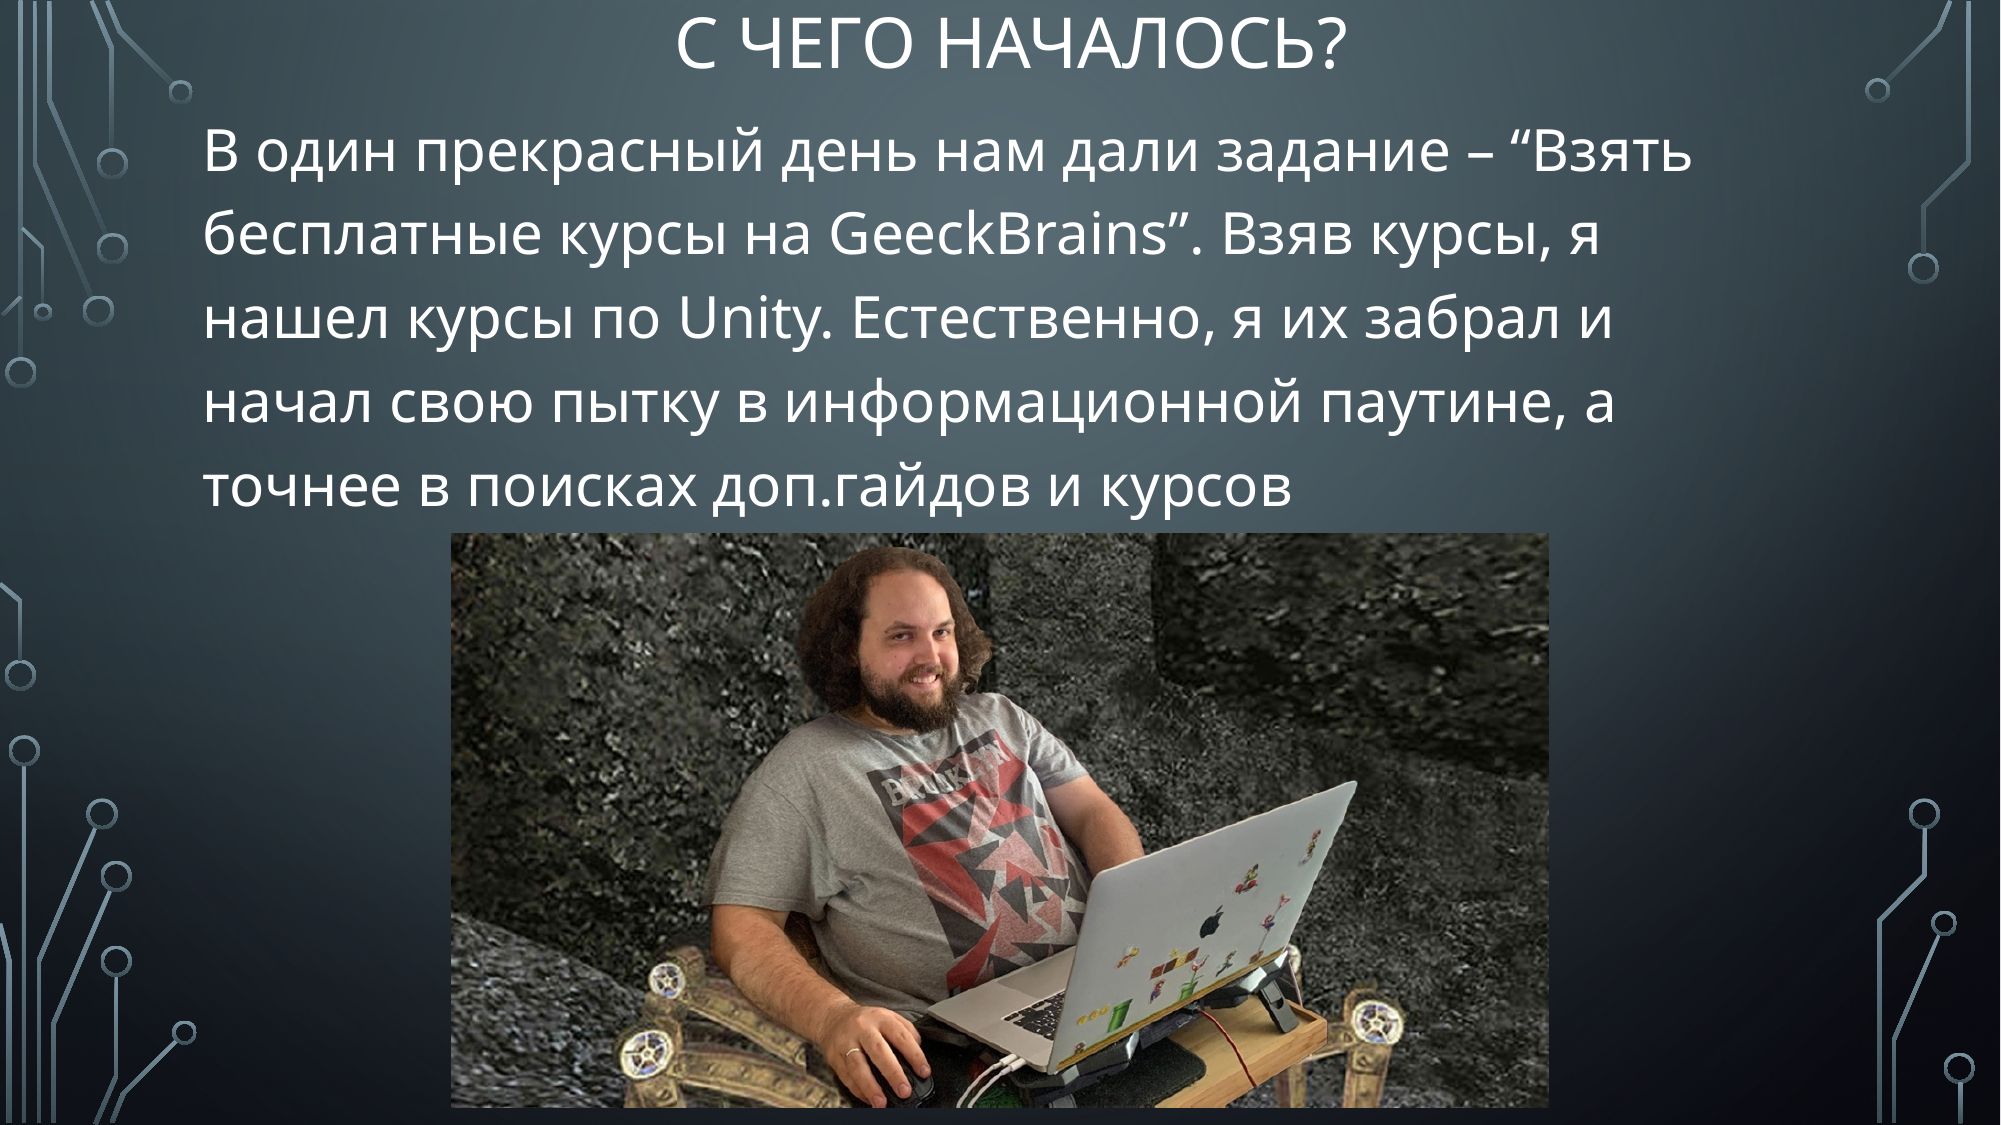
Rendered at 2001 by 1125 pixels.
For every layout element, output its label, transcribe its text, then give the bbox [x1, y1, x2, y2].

title С ЧЕГО НАЧАЛОСЬ? [210, 0, 1813, 91]
list В один прекрасный день нам дали задание – “Взять бесплатные курсы на GeeckBrains”. Взяв курсы, я нашел курсы по Unity. Естественно, я их забрал и начал свою пытку в информационной паутине, а точнее в поисках доп.гайдов и курсов [187, 91, 1813, 673]
picture [450, 533, 1549, 1108]
